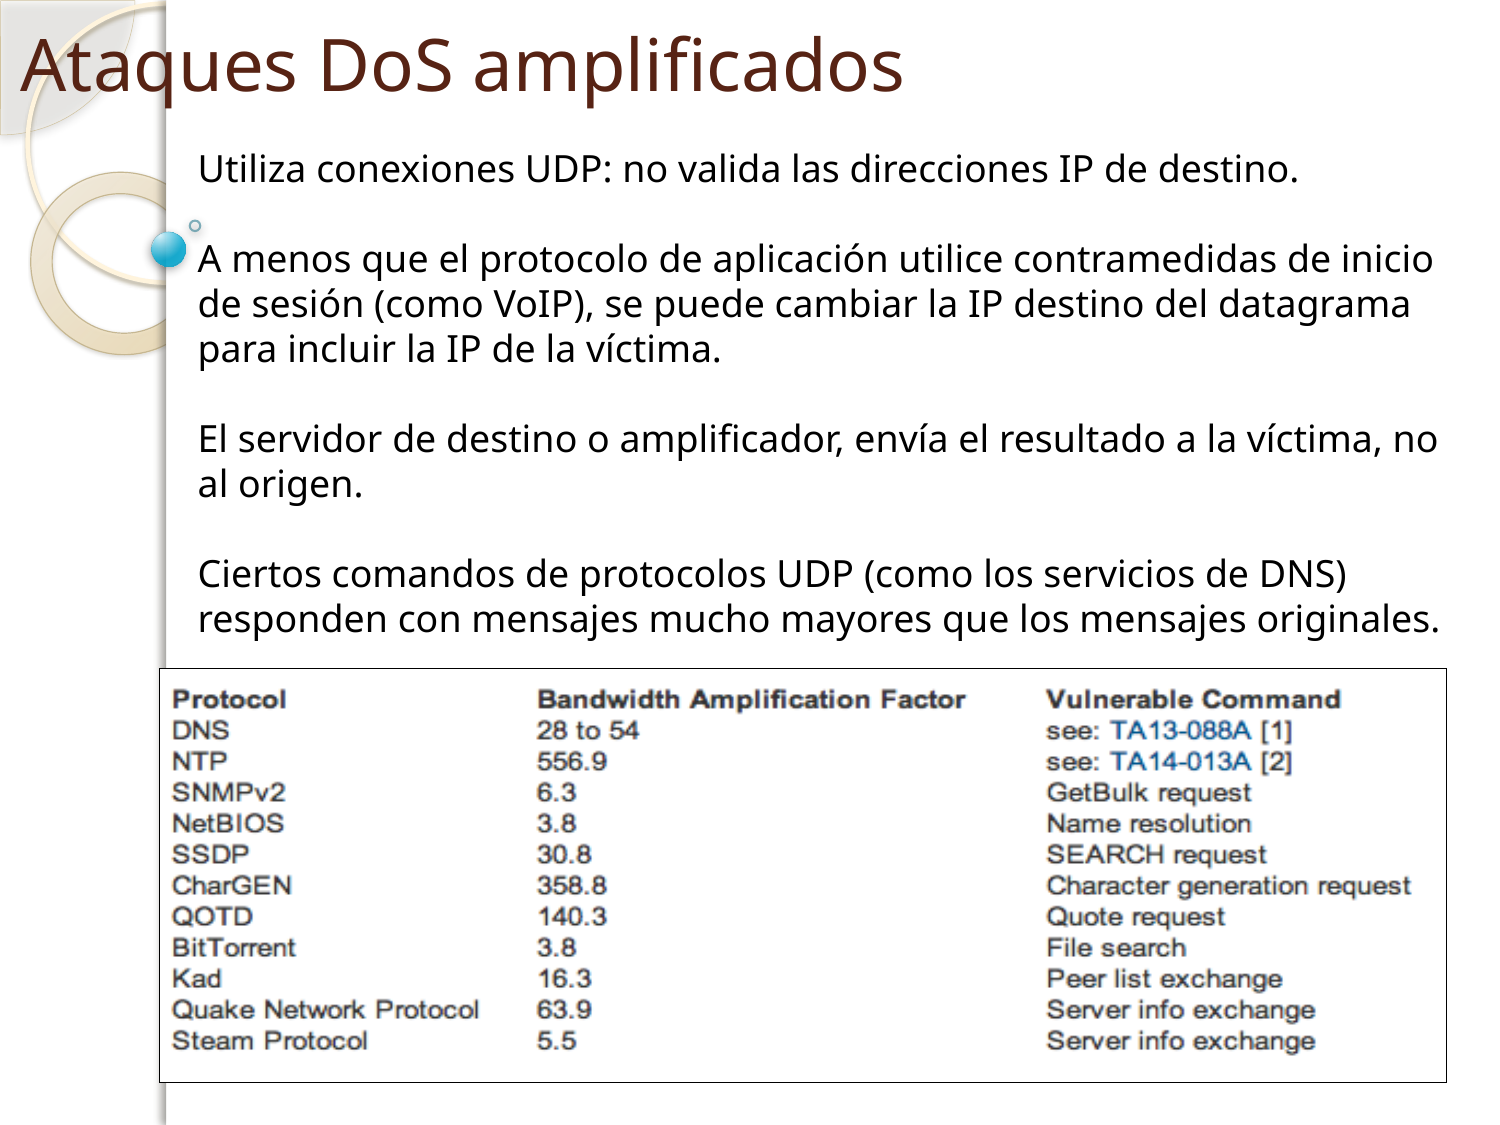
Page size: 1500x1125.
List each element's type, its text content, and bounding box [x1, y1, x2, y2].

text_box Utiliza conexiones UDP: no valida las direcciones IP de destino. A menos que el protocolo de aplicación utilice contramedidas de inicio de sesión (como VoIP), se puede cambiar la IP destino del datagrama para incluir la IP de la víctima. El servidor de destino o amplificador, envía el resultado a la víctima, no al origen. Ciertos comandos de protocolos UDP (como los servicios de DNS) responden con mensajes mucho mayores que los mensajes originales. [182, 137, 1471, 692]
picture [159, 668, 1448, 1083]
title Ataques DoS amplificados [5, 11, 1483, 114]
